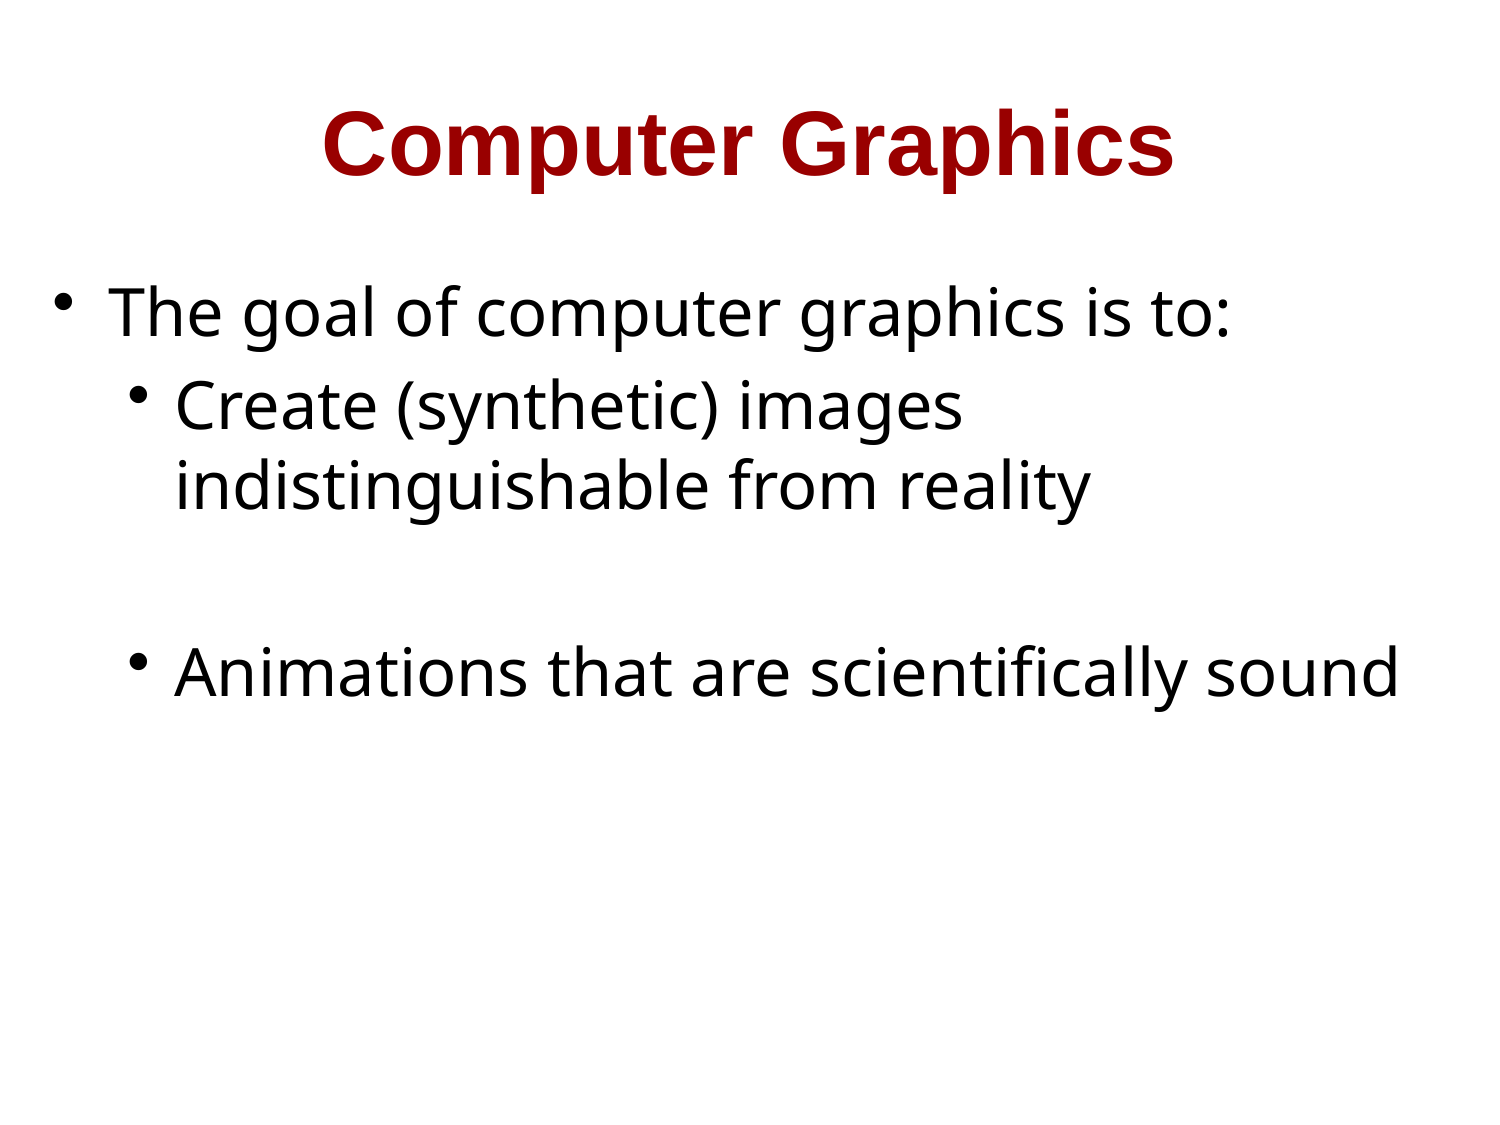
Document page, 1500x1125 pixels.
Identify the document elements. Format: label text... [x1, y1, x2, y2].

title Computer Graphics [75, 45, 1425, 233]
text_box The goal of computer graphics is to: Create (synthetic) images indistinguishable from reality Animations that are scientifically sound [37, 262, 1463, 1005]
